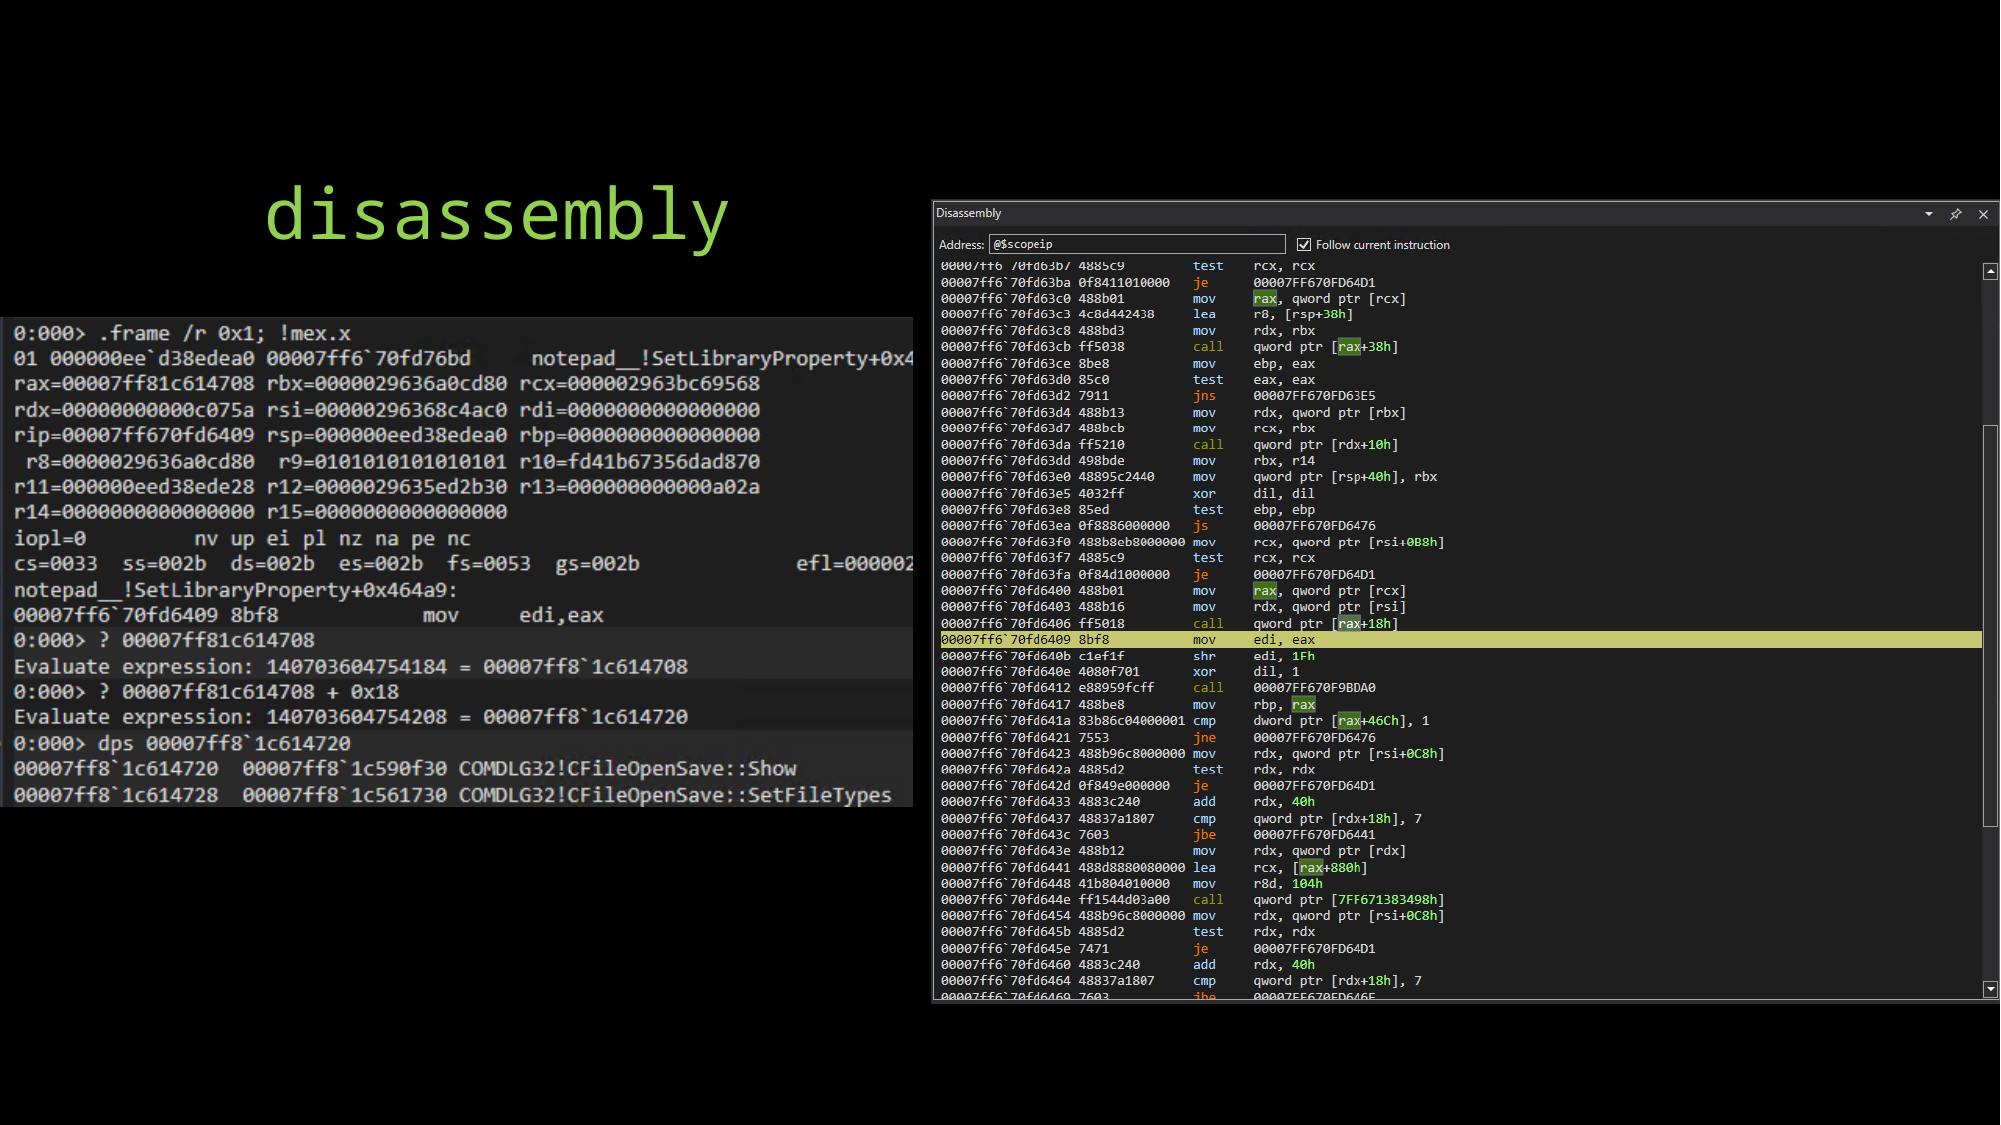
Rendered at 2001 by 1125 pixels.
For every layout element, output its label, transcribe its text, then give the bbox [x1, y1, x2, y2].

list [0, 317, 913, 808]
picture [931, 199, 2000, 1005]
title disassembly [249, 75, 1750, 263]
